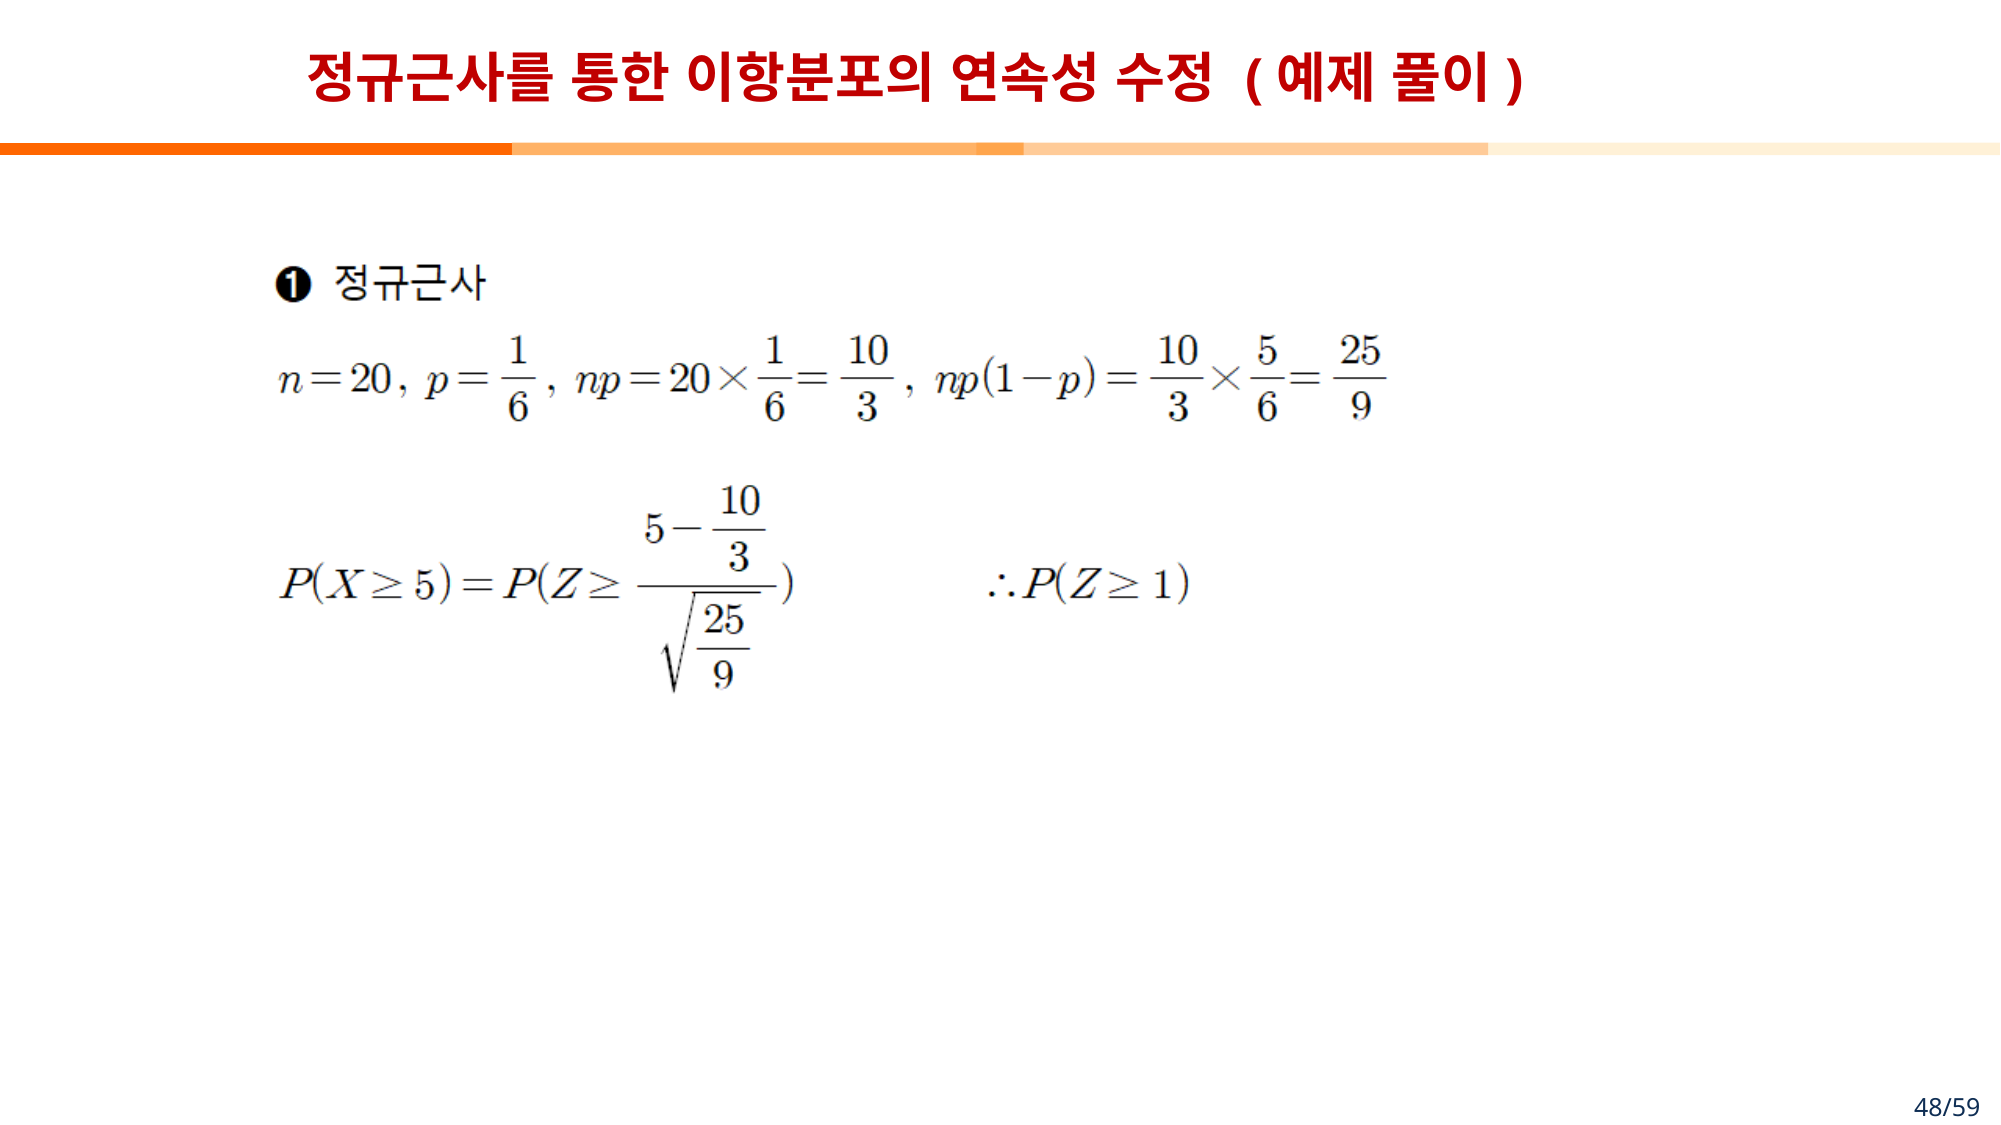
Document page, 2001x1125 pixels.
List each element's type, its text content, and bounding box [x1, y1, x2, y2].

picture [267, 243, 1457, 715]
title 정규근사를 통한 이항분포의 연속성 수정 (예제 풀이) [291, 31, 1650, 122]
